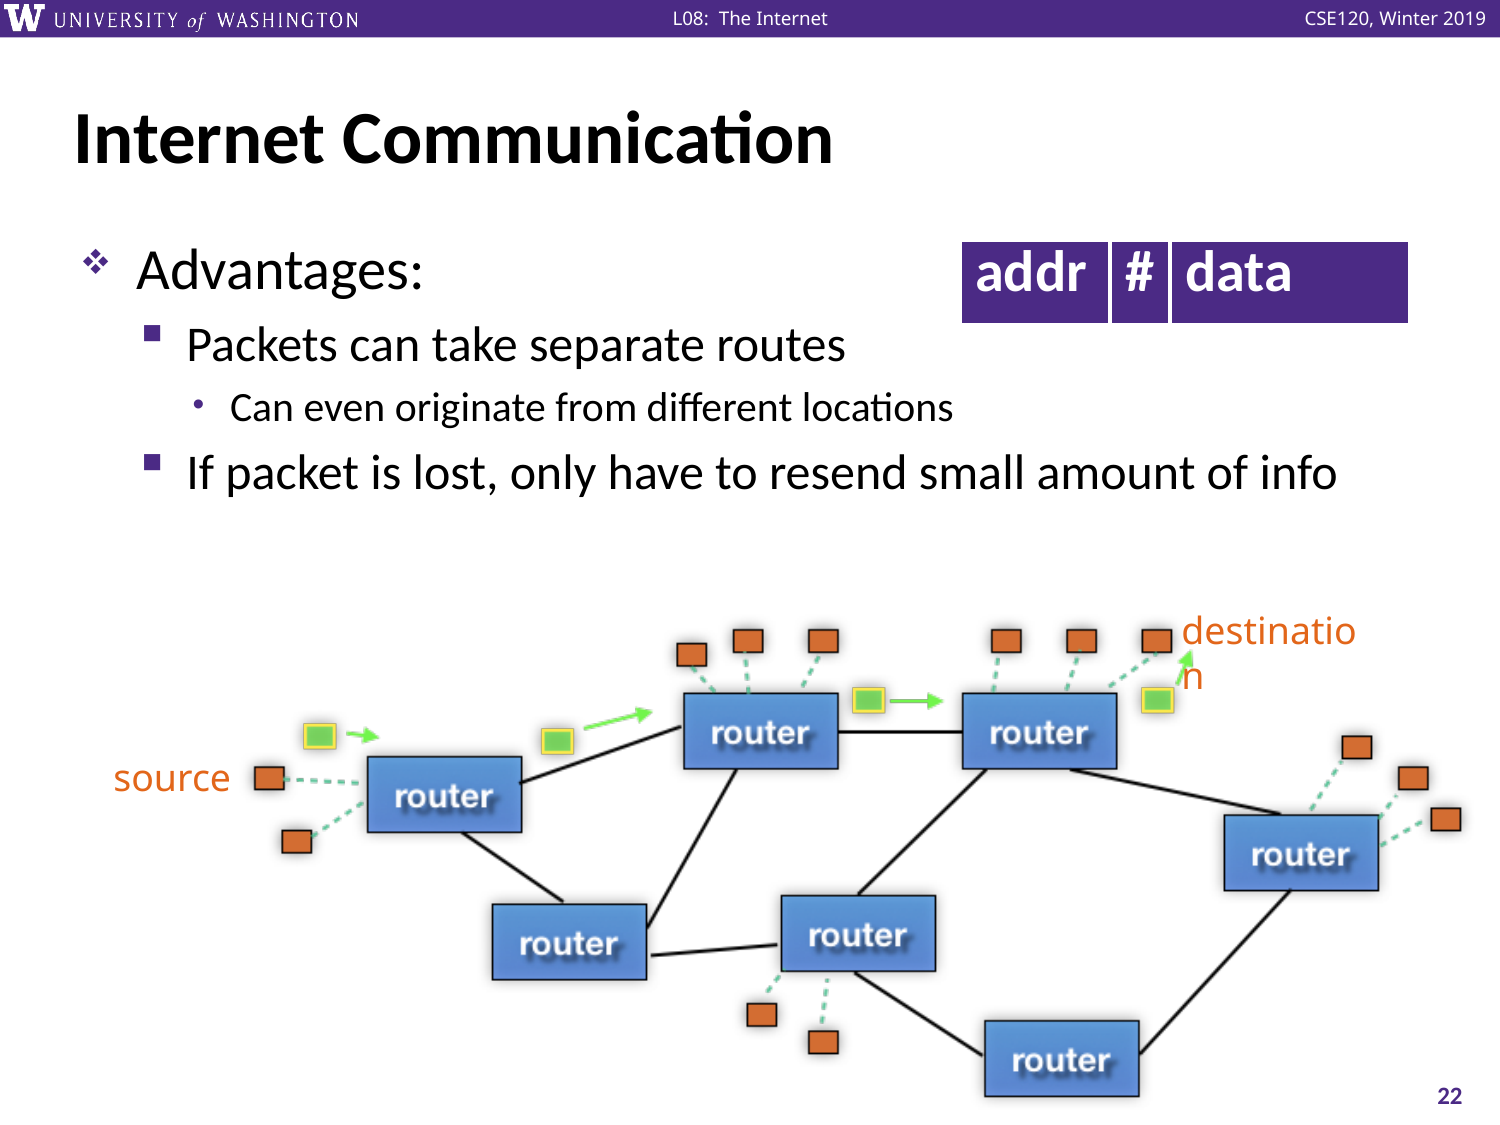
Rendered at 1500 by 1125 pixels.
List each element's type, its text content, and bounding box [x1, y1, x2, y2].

picture [4, 4, 358, 32]
table_header addr [962, 242, 1108, 323]
table_header # [1112, 242, 1168, 323]
table_header data [1172, 242, 1408, 323]
slide_number 22 [1400, 1065, 1500, 1125]
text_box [84, 599, 1477, 1113]
title Internet Communication [58, 71, 1438, 197]
list Advantages: Packets can take separate routes Can even originate from different locations If packet is lost, only have to resend small amount of info [64, 223, 1438, 1040]
